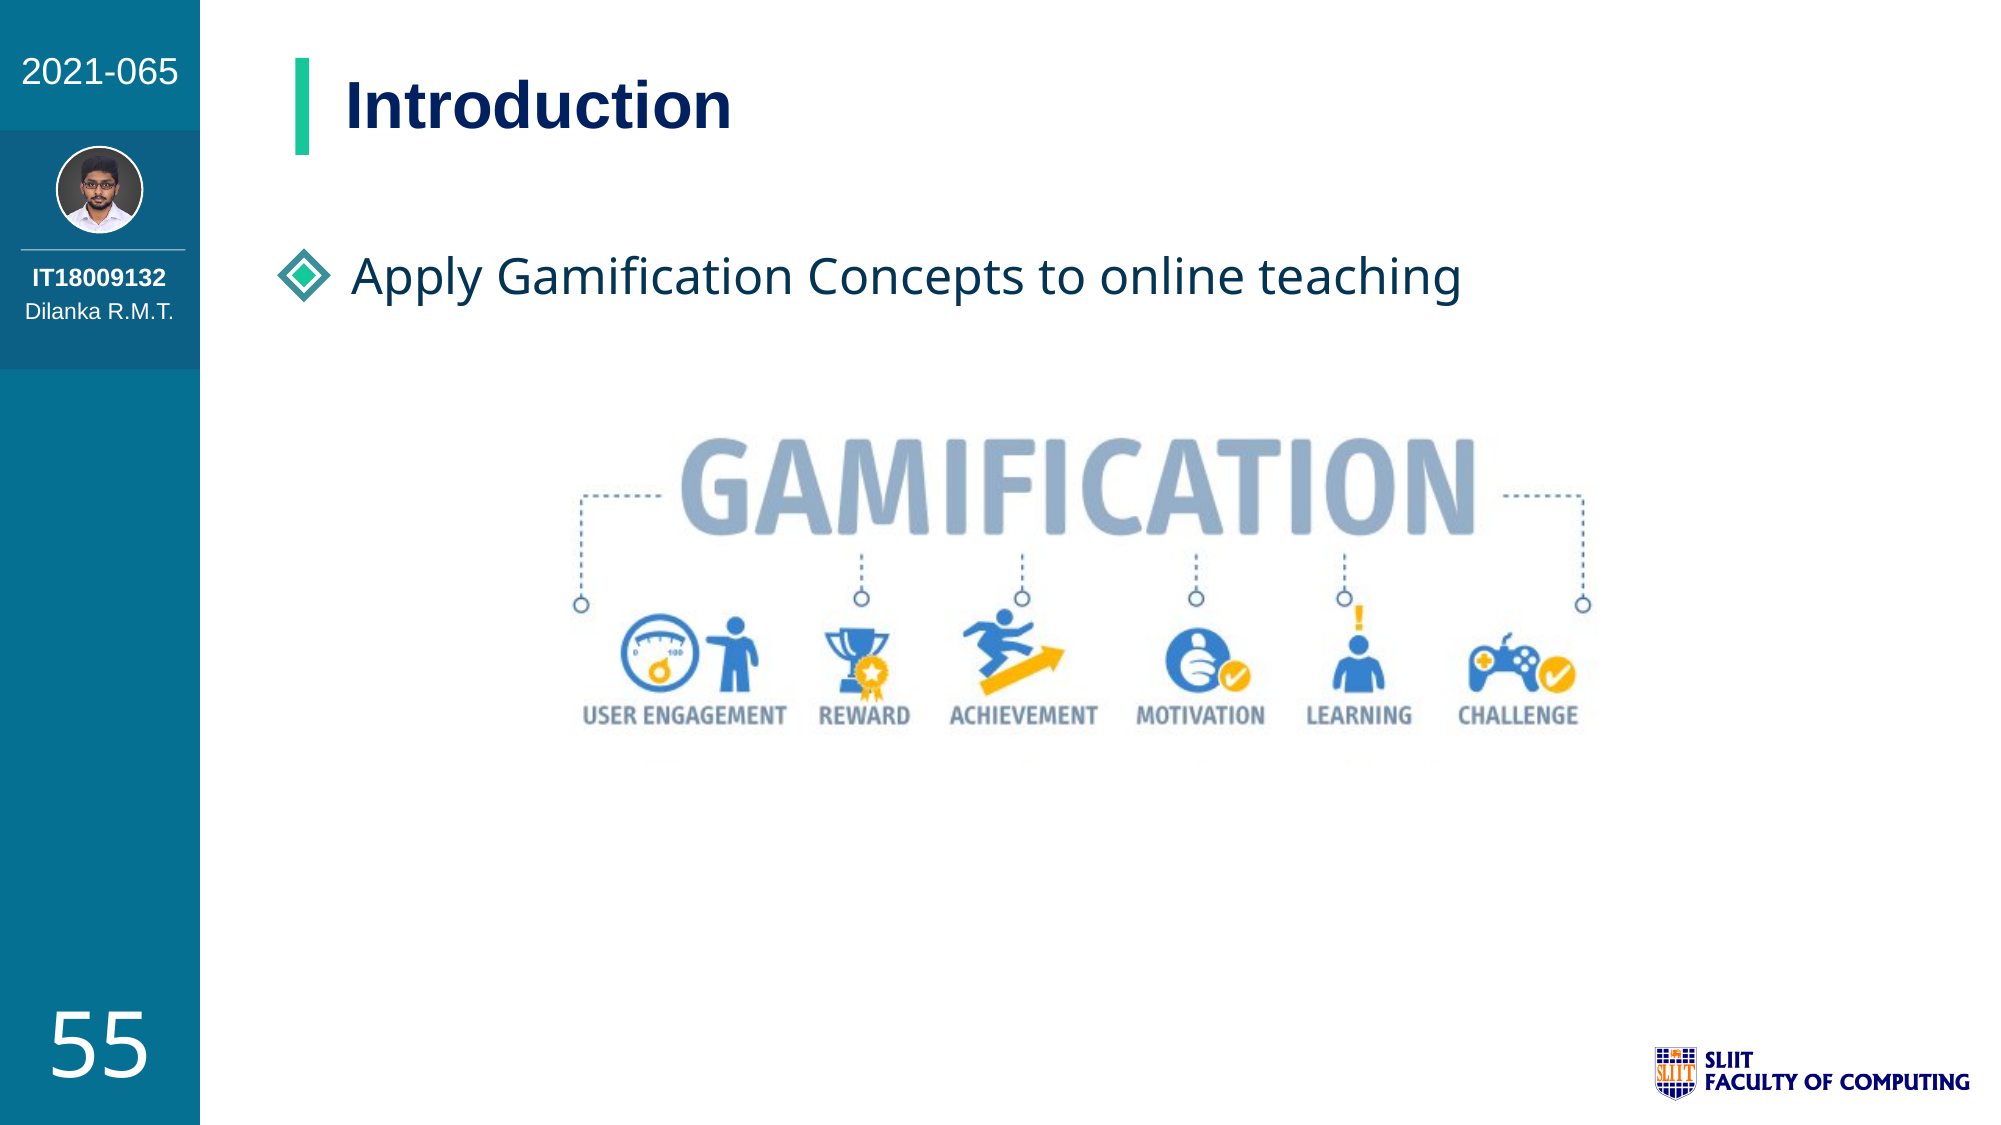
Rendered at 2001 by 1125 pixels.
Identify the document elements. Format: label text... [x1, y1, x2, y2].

text_box Dilanka R.M.T. [9, 288, 190, 331]
text_box IT18009132 [17, 253, 182, 288]
picture [56, 146, 143, 233]
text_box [287, 237, 1971, 314]
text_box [295, 54, 751, 155]
picture [1637, 1027, 1983, 1118]
picture [496, 360, 1669, 765]
text_box 55 [32, 977, 168, 1103]
